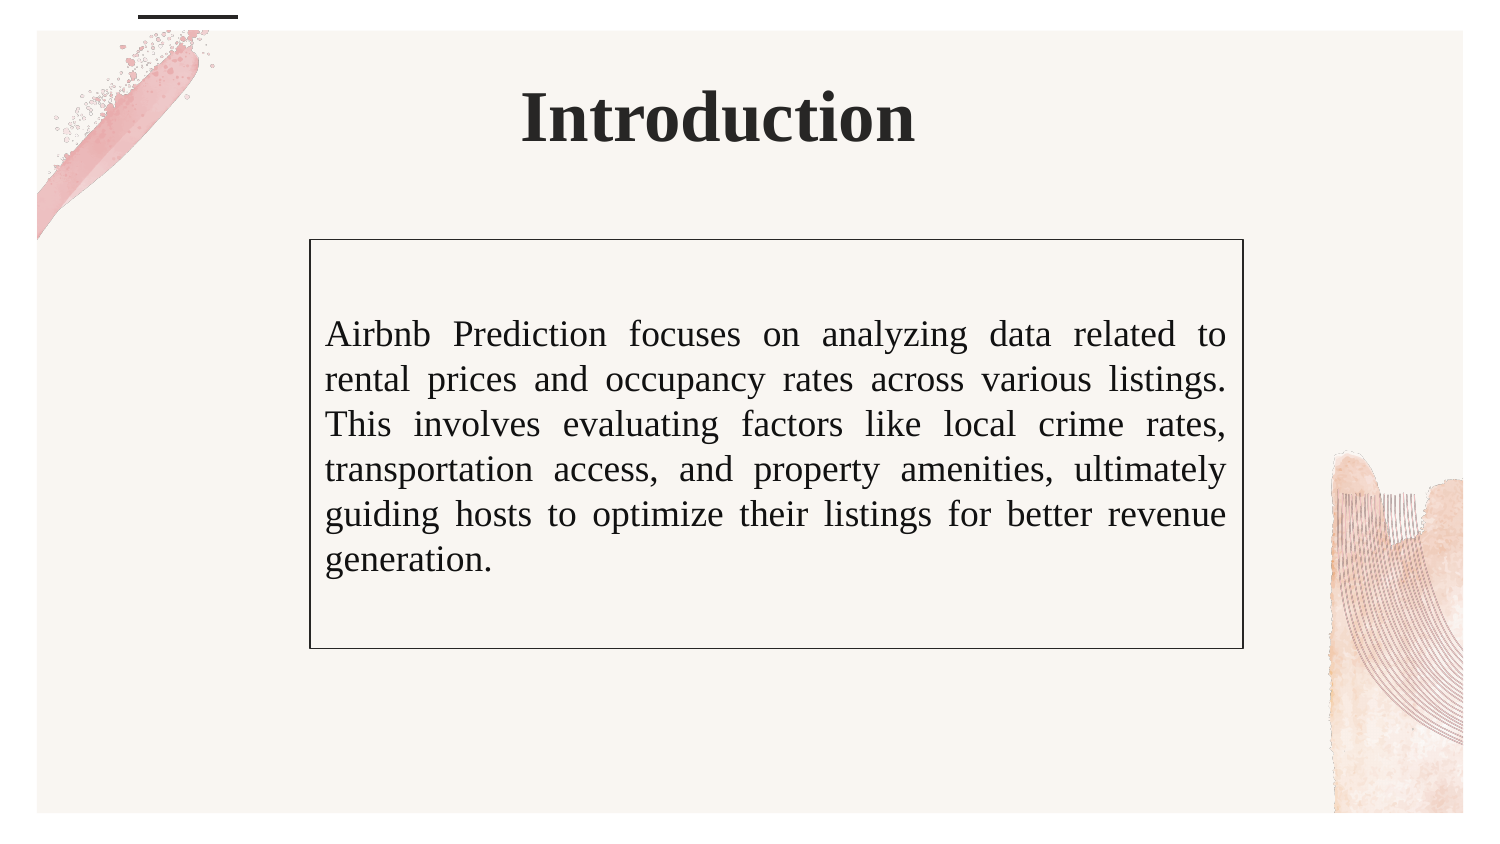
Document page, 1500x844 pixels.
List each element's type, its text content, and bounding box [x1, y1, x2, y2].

title Introduction [505, 69, 1244, 144]
picture [1279, 395, 1464, 831]
text_box Airbnb Prediction focuses on analyzing data related to rental prices and occupancy rates across various listings. This involves evaluating factors like local crime rates, transportation access, and property amenities, ultimately guiding hosts to optimize their listings for better revenue generation. [310, 239, 1244, 649]
picture [37, 30, 247, 344]
